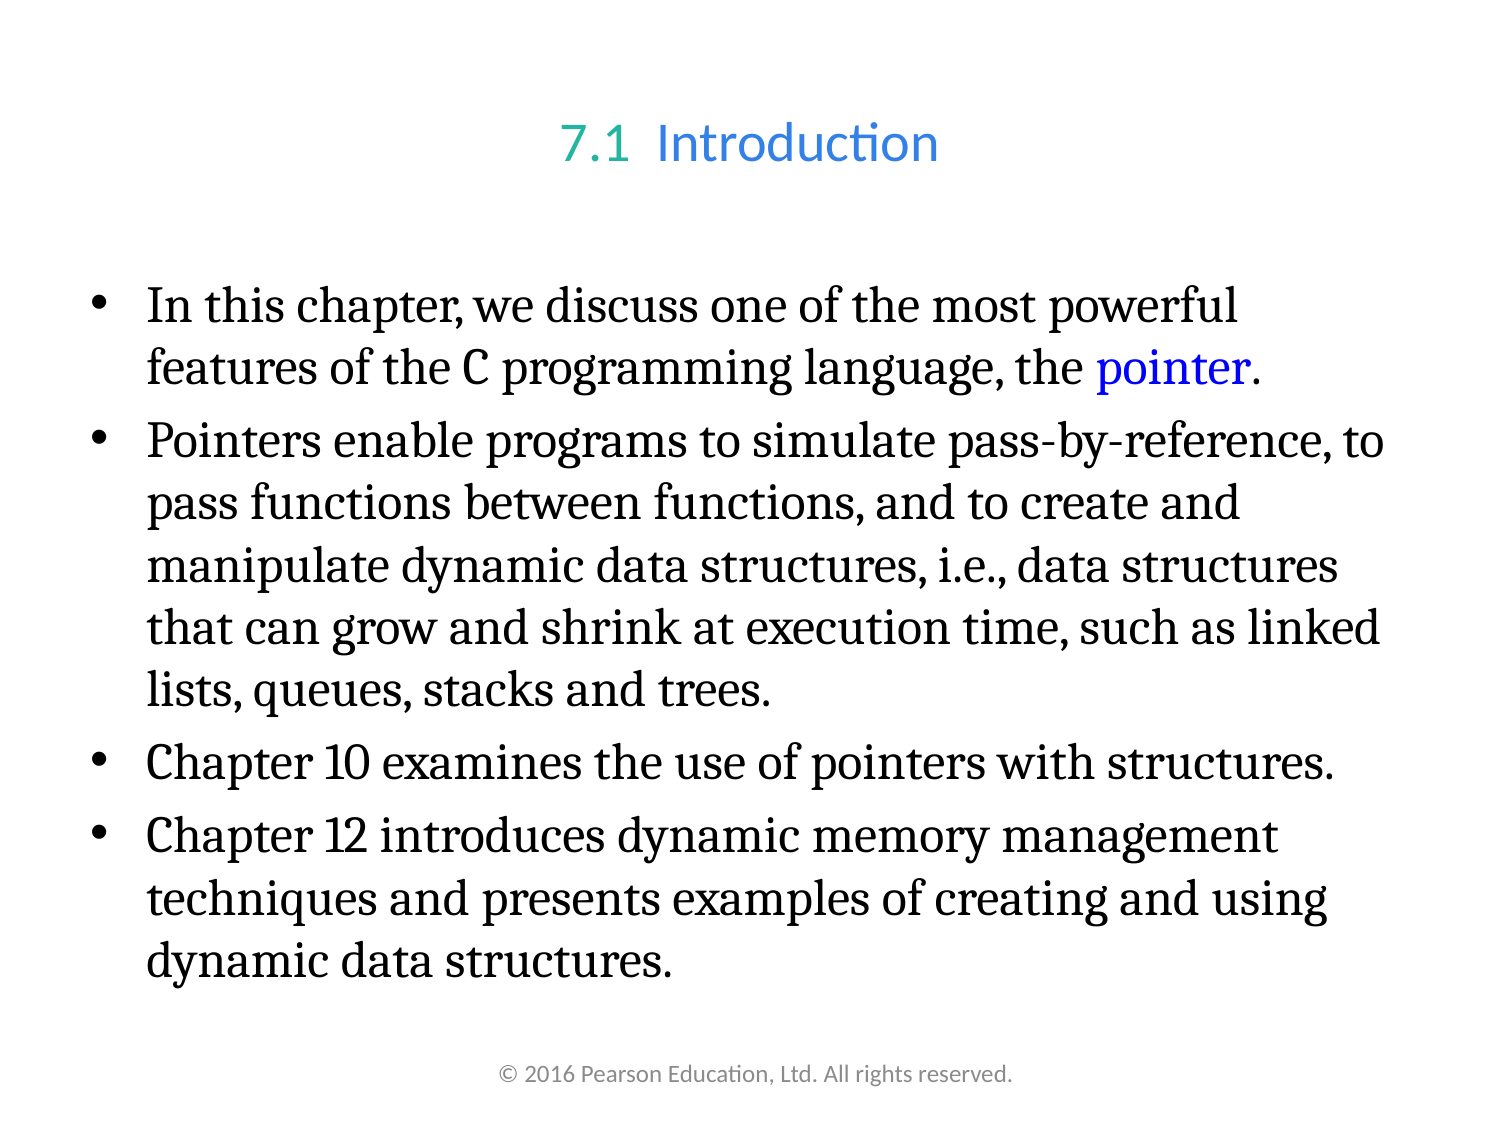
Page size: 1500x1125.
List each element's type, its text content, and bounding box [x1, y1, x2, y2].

list In this chapter, we discuss one of the most powerful features of the C programming language, the pointer. Pointers enable programs to simulate pass-by-reference, to pass functions between functions, and to create and manipulate dynamic data structures, i.e., data structures that can grow and shrink at execution time, such as linked lists, queues, stacks and trees. Chapter 10 examines the use of pointers with structures. Chapter 12 introduces dynamic memory management techniques and presents examples of creating and using dynamic data structures. [75, 262, 1425, 1005]
title 7.1 Introduction [75, 45, 1425, 233]
footer © 2016 Pearson Education, Ltd. All rights reserved. [362, 1042, 1150, 1103]
